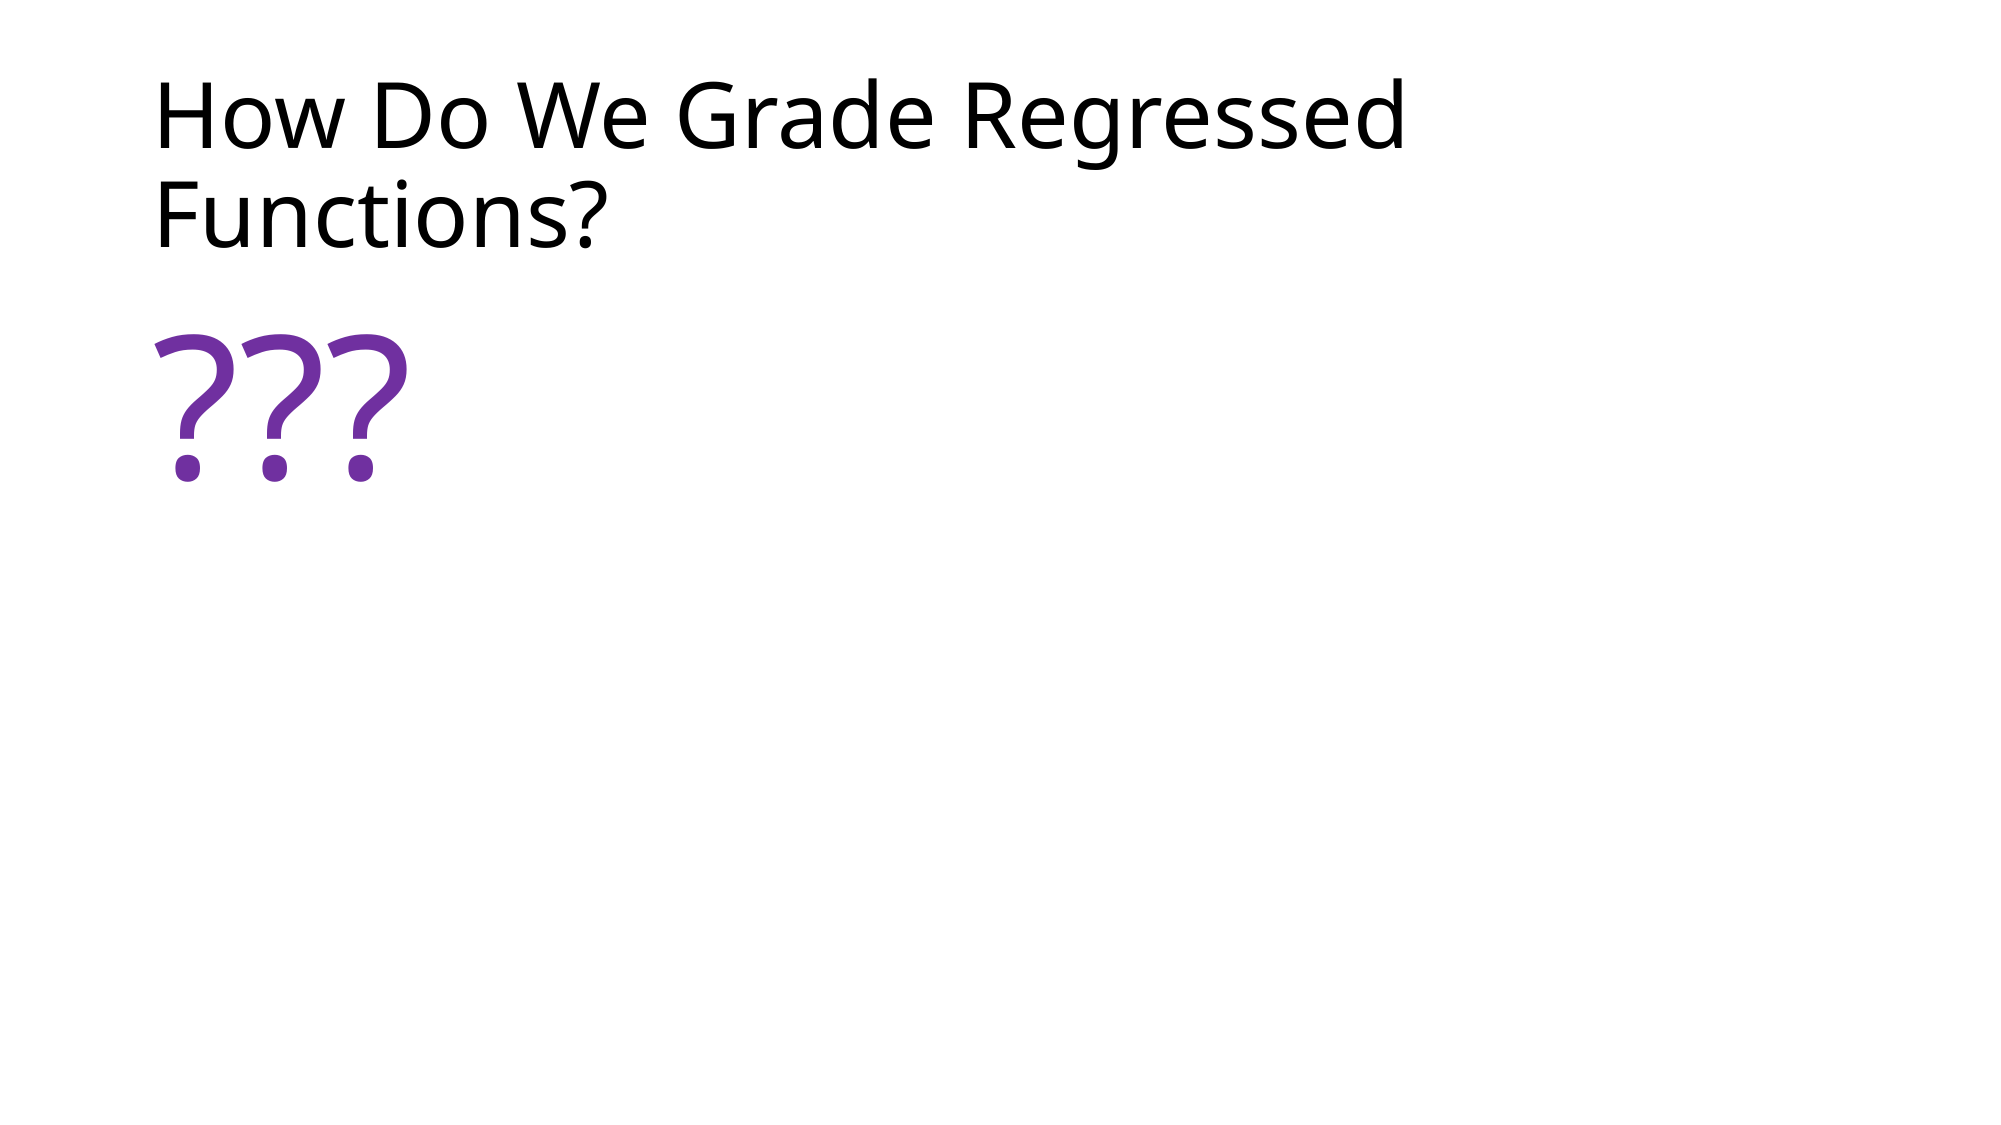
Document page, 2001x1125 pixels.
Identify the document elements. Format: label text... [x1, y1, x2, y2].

title How Do We Grade Regressed Functions? [137, 59, 1863, 278]
list ??? [137, 299, 1863, 1014]
